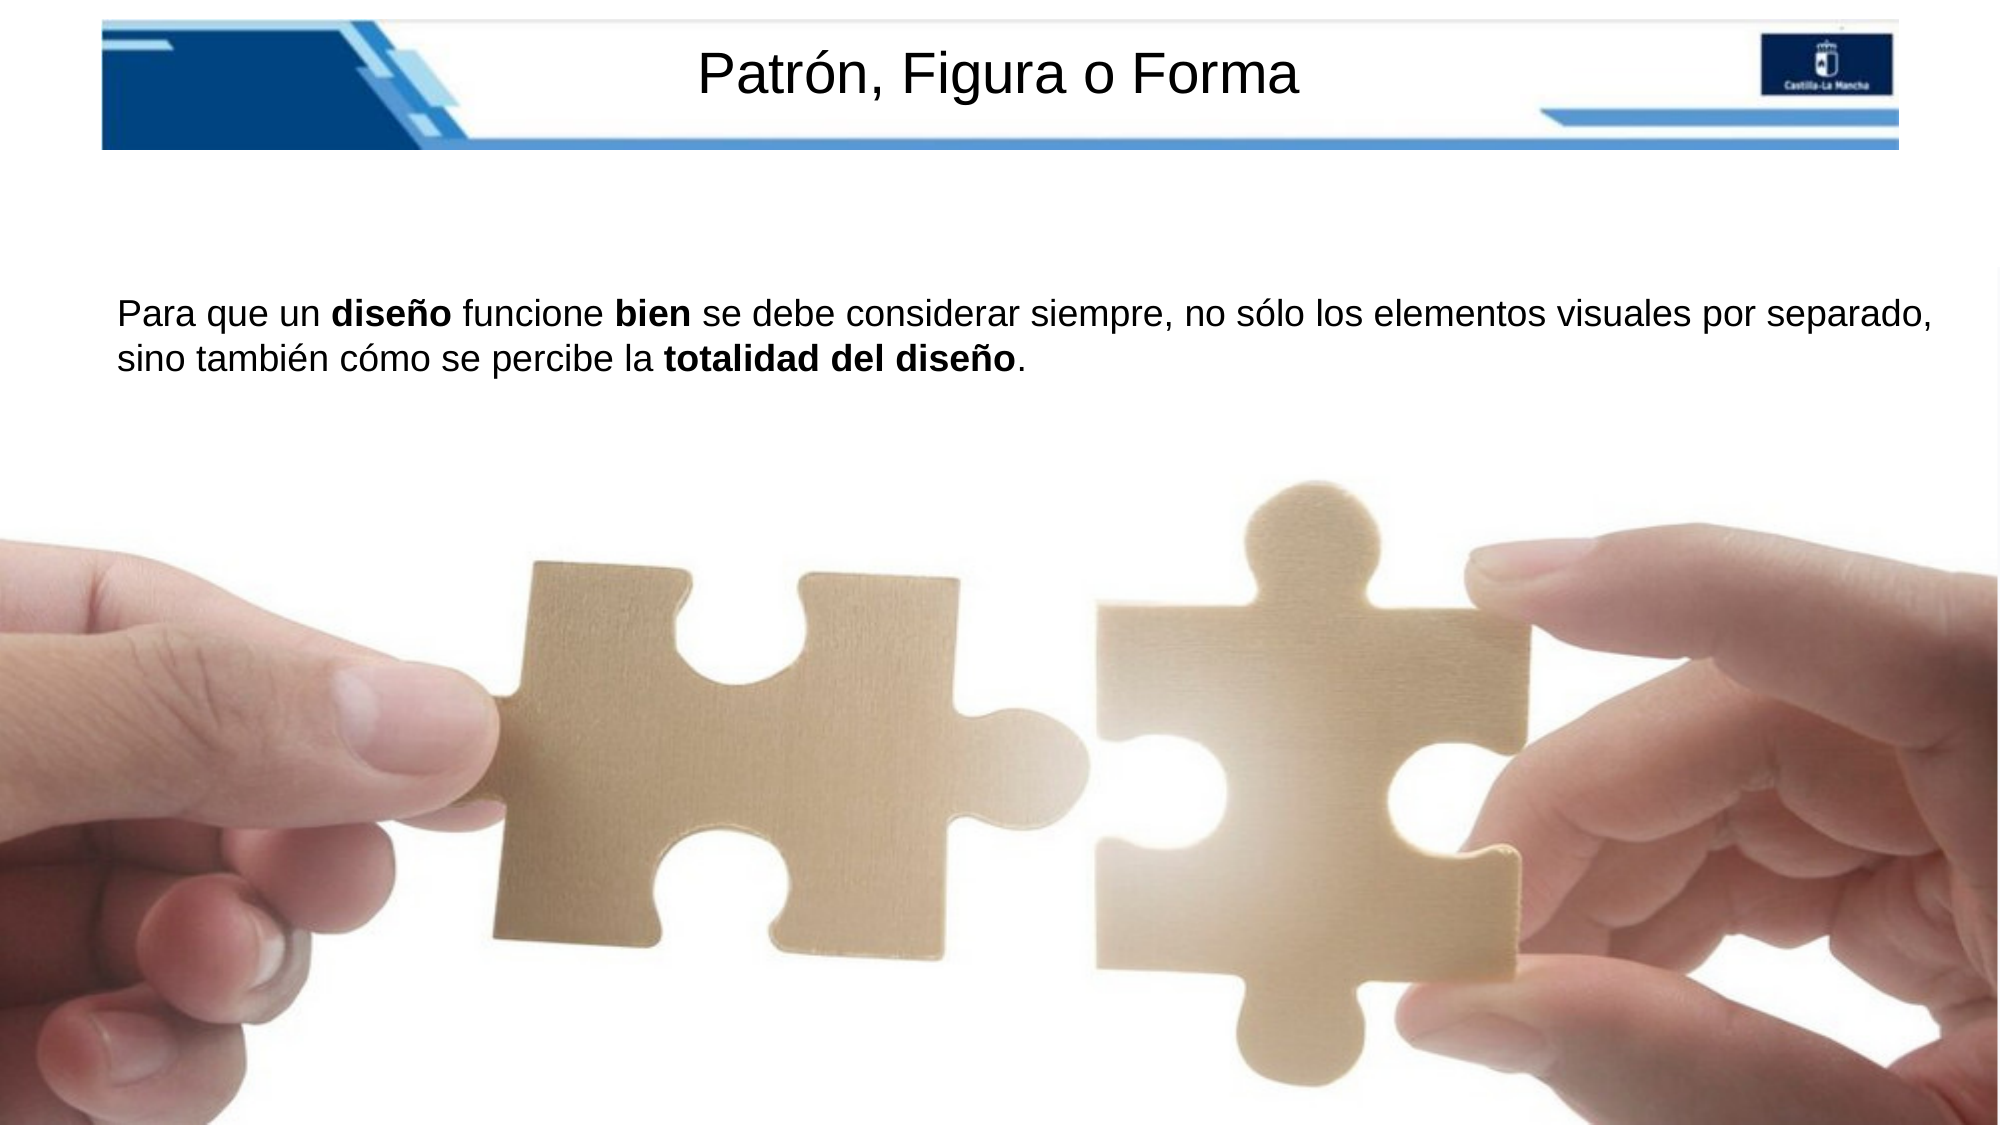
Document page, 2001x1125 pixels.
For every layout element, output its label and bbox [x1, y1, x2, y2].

picture [0, 267, 2000, 1125]
picture [101, 19, 1899, 150]
